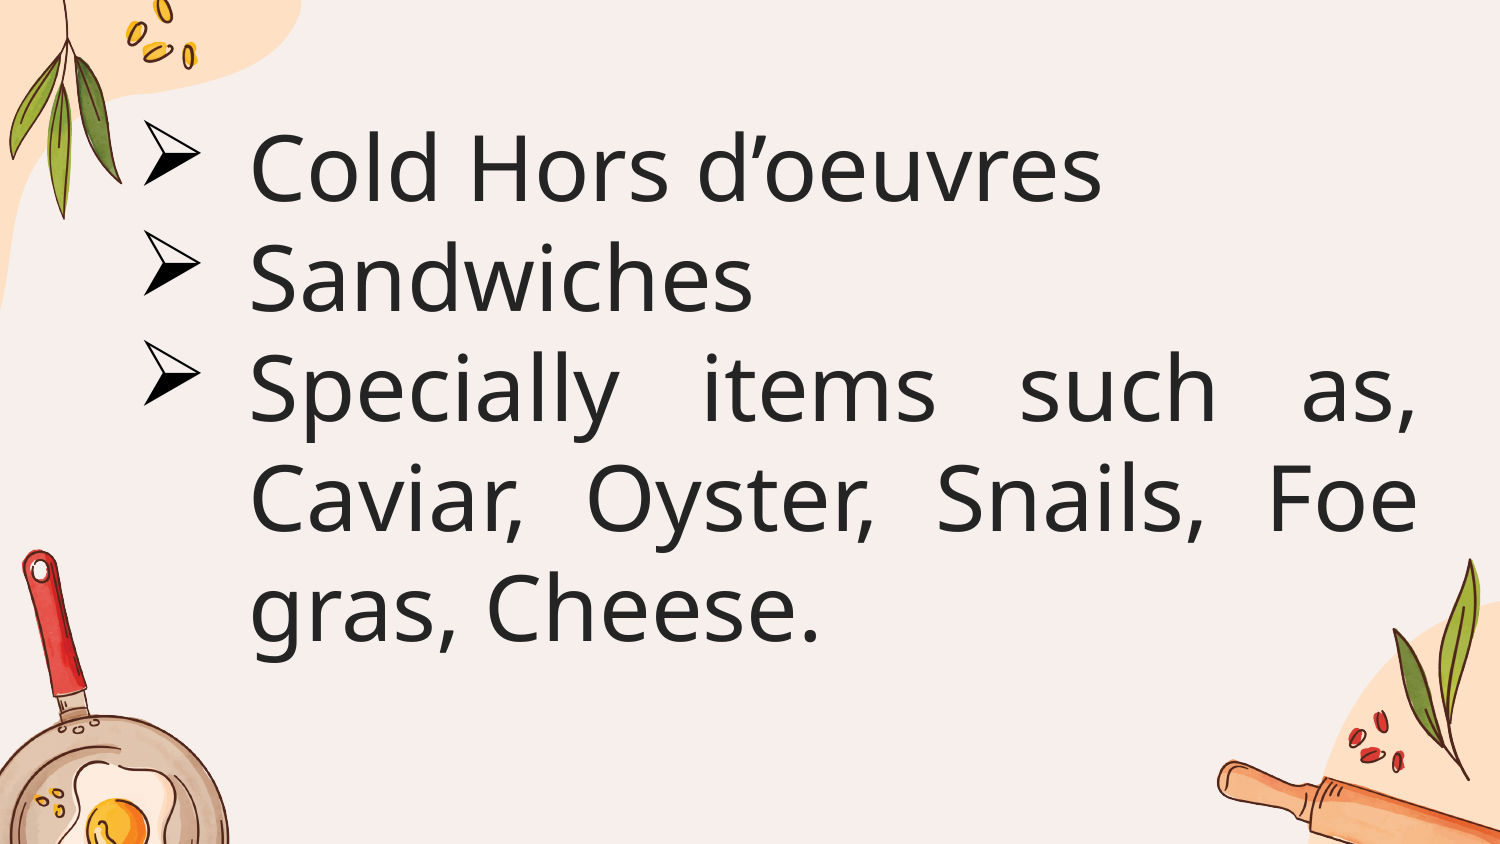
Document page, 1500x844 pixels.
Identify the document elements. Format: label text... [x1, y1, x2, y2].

picture [120, 0, 213, 88]
picture [1209, 558, 1500, 844]
picture [0, 0, 133, 226]
picture [0, 545, 310, 844]
text_box Cold Hors d’oeuvres Sandwiches Specially items such as, Caviar, Oyster, Snails, Foe gras, Cheese. [121, 102, 1437, 668]
